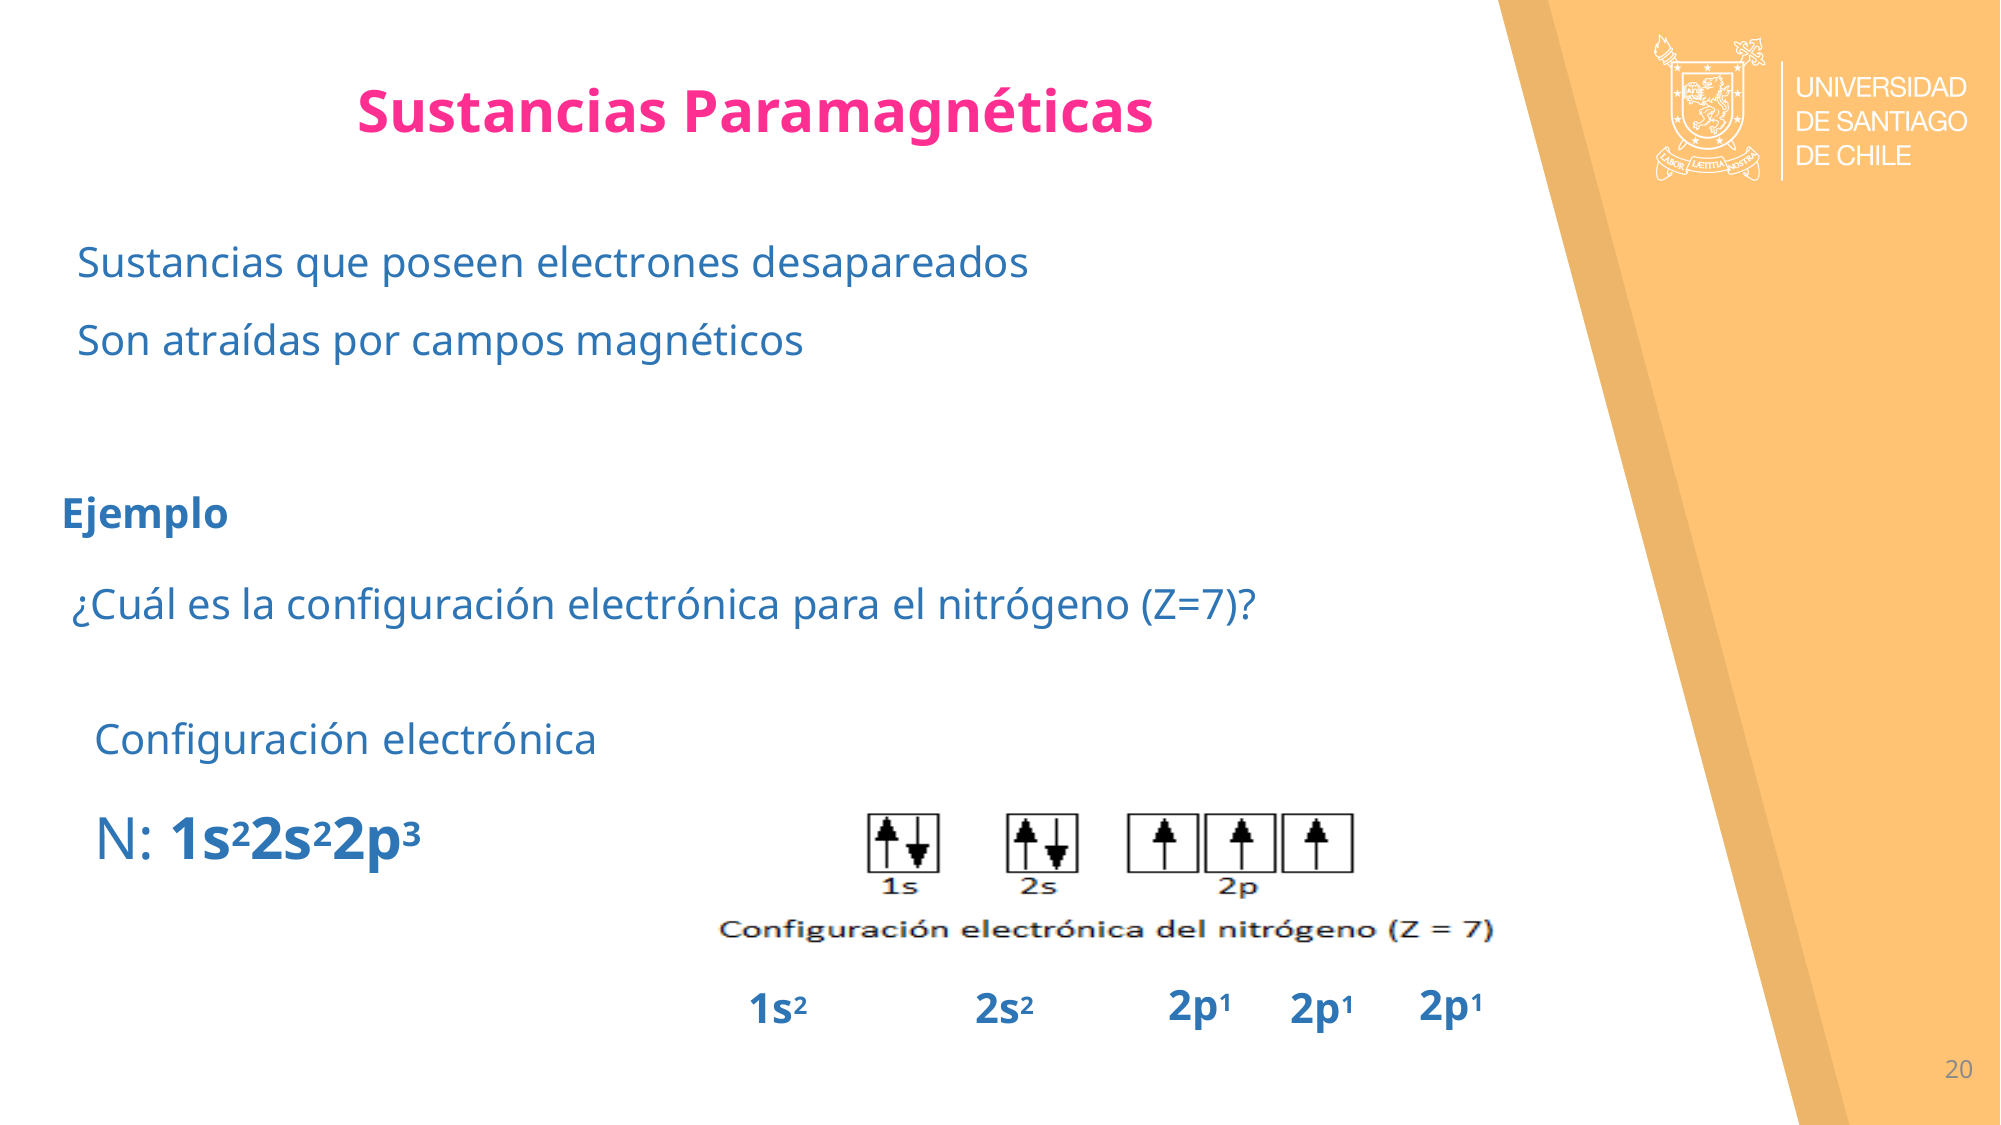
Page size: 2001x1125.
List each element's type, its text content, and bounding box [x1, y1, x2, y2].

text_box 1s2 [720, 973, 834, 1033]
text_box Ejemplo ¿Cuál es la configuración electrónica para el nitrógeno (Z=7)? [59, 483, 1537, 669]
picture [696, 788, 1537, 973]
text_box 2p1 [1394, 973, 1508, 1030]
slide_number 20 [1868, 1038, 1989, 1125]
text_box Configuración electrónica N: 1s22s22p3 [92, 688, 972, 846]
text_box 2s2 [947, 973, 1060, 1033]
text_box 2p1 [1143, 973, 1256, 1030]
text_box Sustancias que poseen electrones desapareados Son atraídas por campos magnéticos [77, 239, 1436, 398]
text_box Sustancias Paramagnéticas [227, 51, 1285, 166]
picture [1636, 21, 1985, 196]
text_box 2p1 [1265, 973, 1378, 1032]
